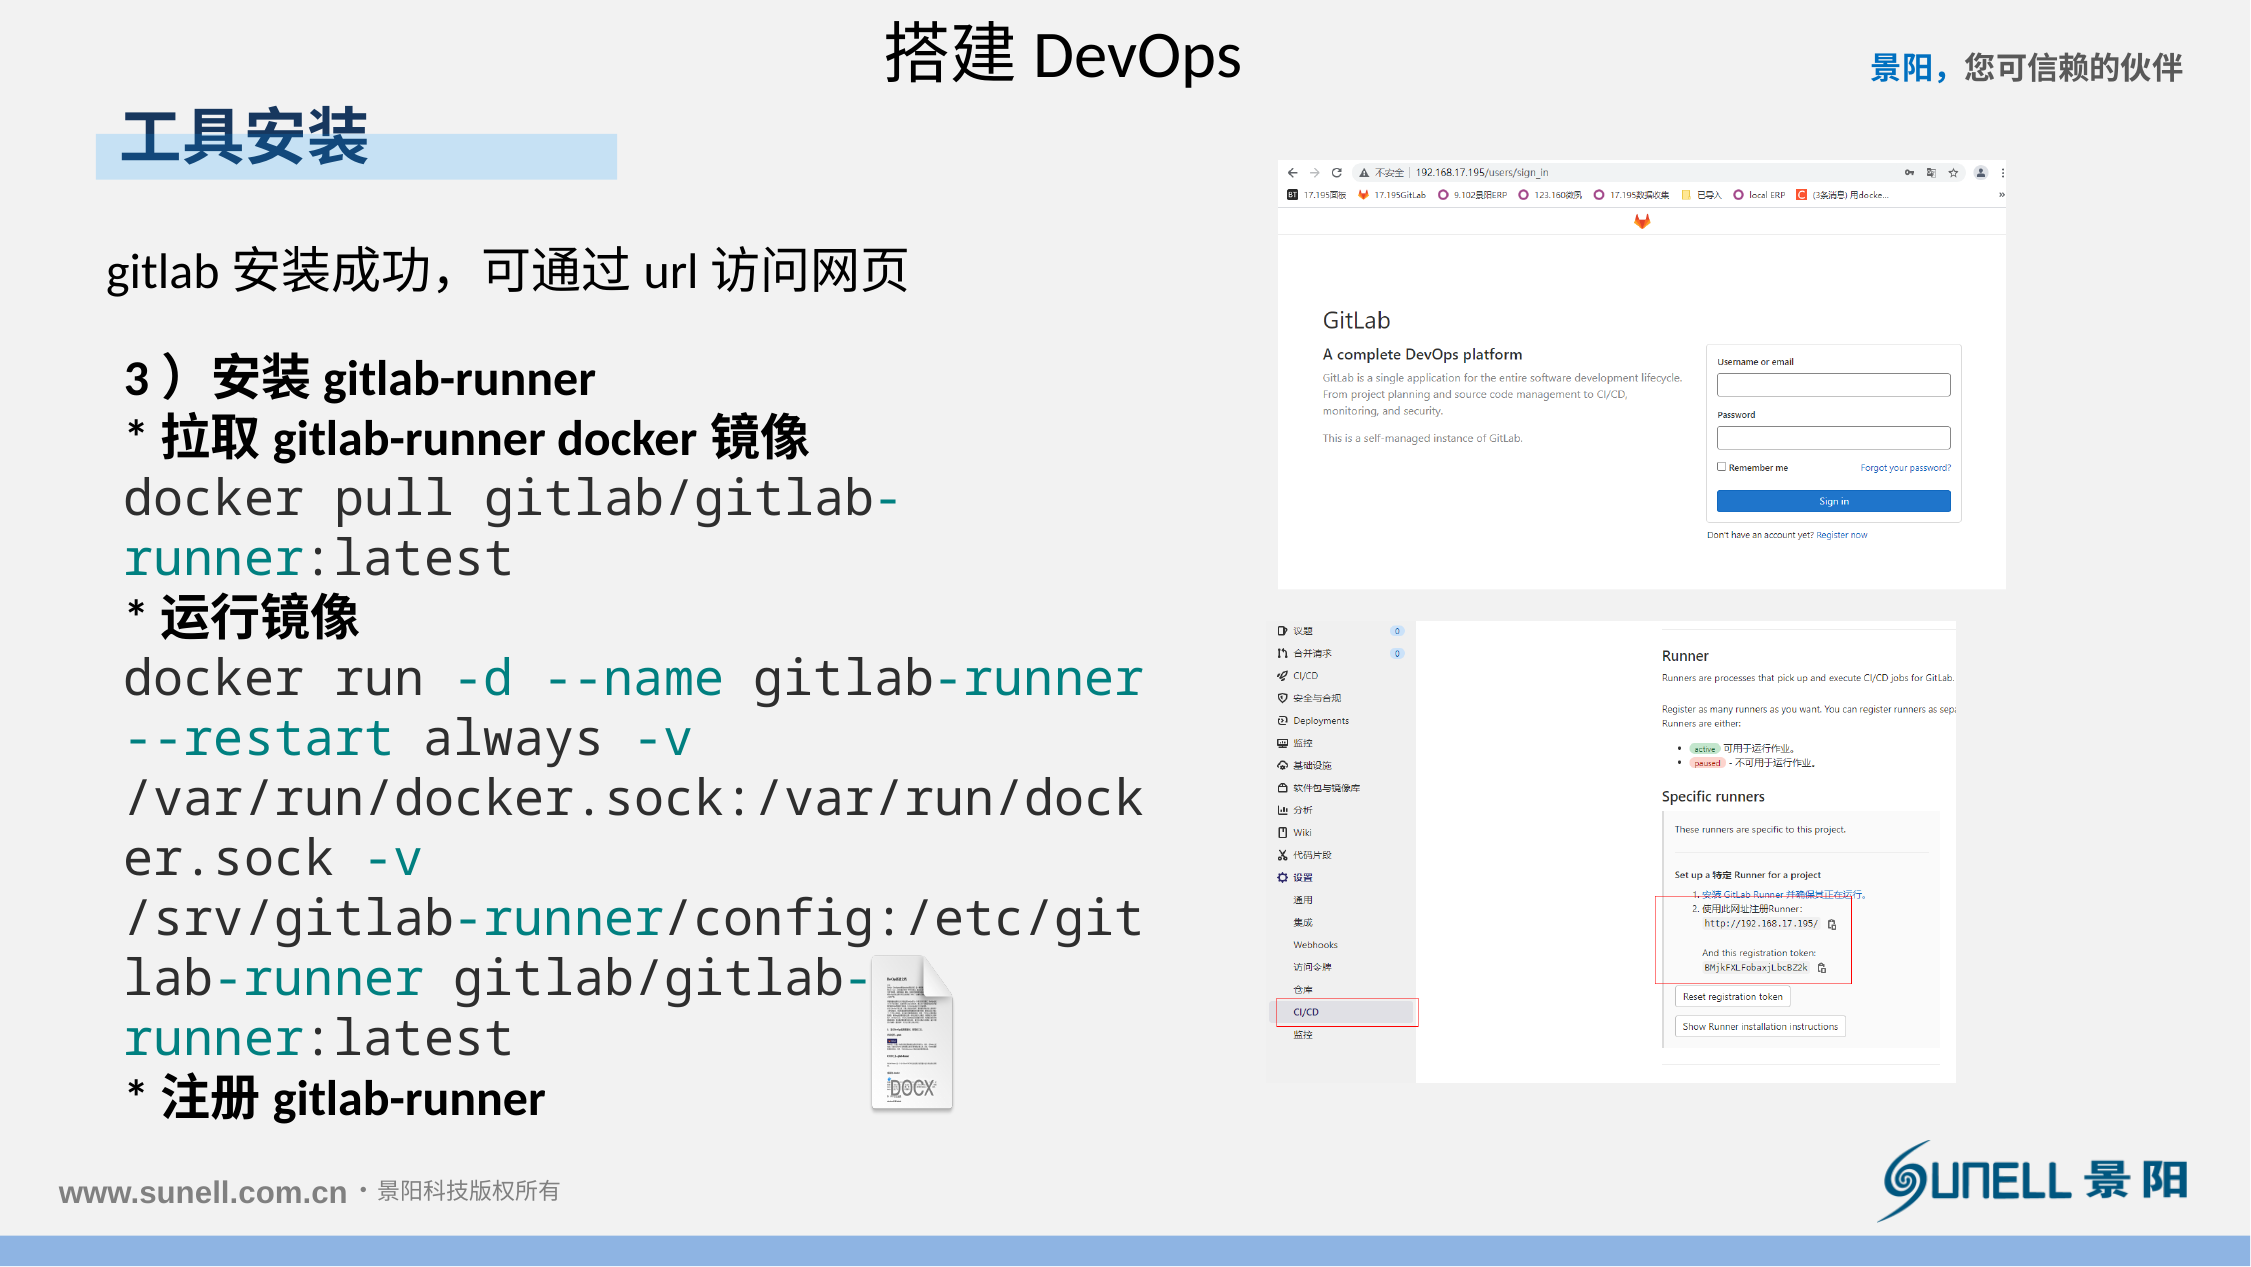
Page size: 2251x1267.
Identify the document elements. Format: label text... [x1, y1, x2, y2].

text_box 搭建DevOps [239, 1, 1888, 123]
picture [2170, 1180, 2179, 1188]
text_box 3）安装gitlab-runner *拉取gitlab-runner docker镜像 docker pull gitlab/gitlab-runner:latest *运行镜像 docker run -d --name gitlab-runner --restart always -v /var/run/docker.sock:/var/run/docker.sock -v /srv/gitlab-runner/config:/etc/gitlab-runner gitlab/gitlab-runner:latest *注册gitlab-runner [109, 337, 1176, 1133]
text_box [853, 951, 971, 1117]
picture [1876, 1139, 2187, 1223]
text_box gitlab安装成功，可通过url访问网页 [91, 231, 926, 307]
picture [1266, 621, 1956, 1083]
picture [1278, 160, 2006, 591]
picture [2170, 1167, 2179, 1175]
text_box [94, 132, 619, 182]
text_box 工具安装 [91, 83, 887, 173]
